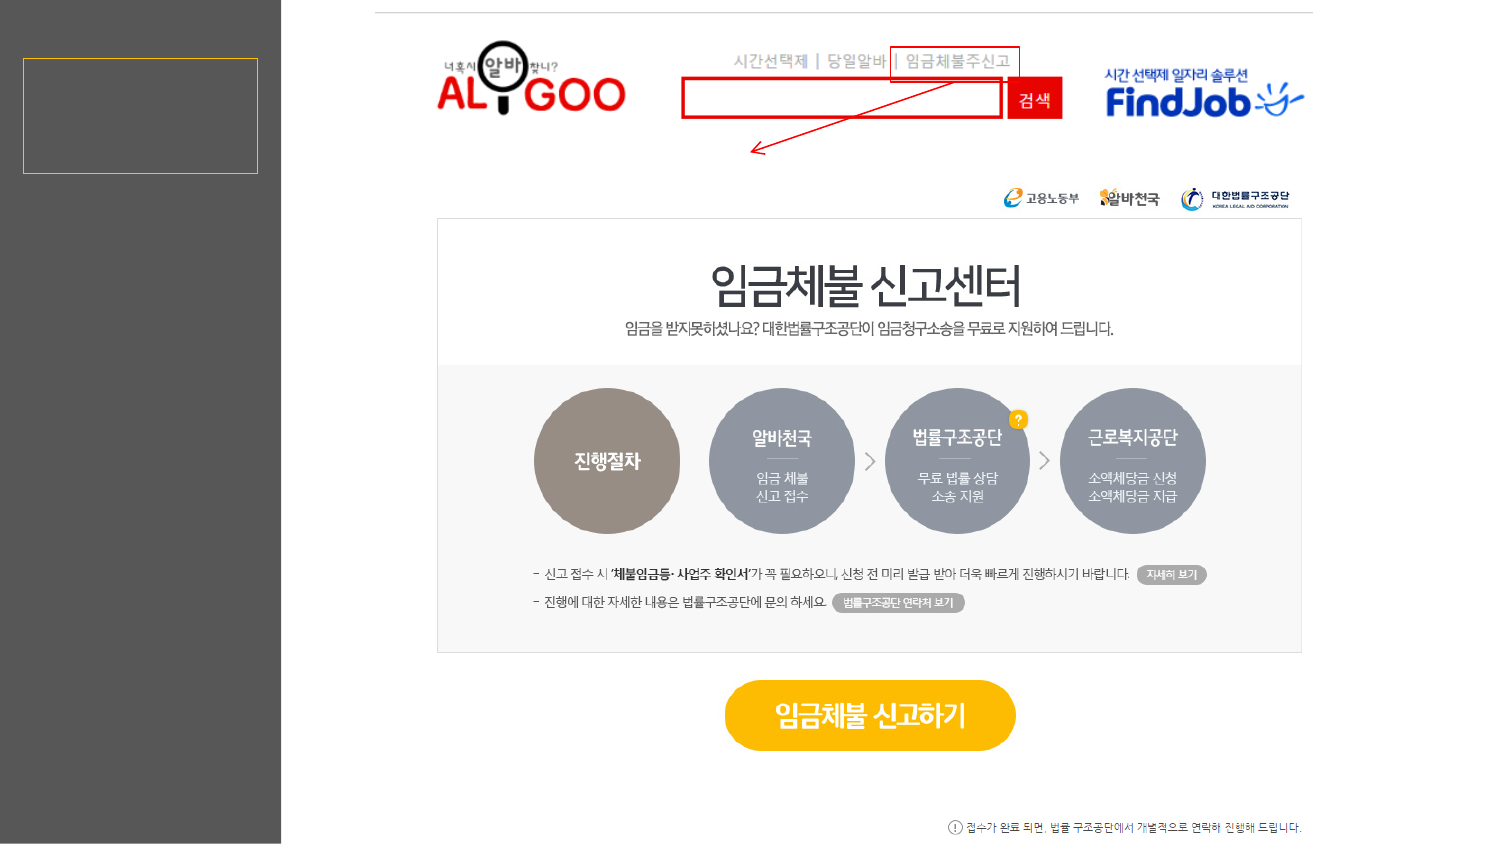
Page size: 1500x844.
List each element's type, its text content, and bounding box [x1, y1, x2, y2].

text_box 5-2 스토리보드 [23, 58, 258, 140]
text_box 메인페이지 [23, 140, 258, 191]
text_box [817, 14, 888, 160]
picture [374, 11, 1313, 844]
text_box [0, 0, 283, 844]
